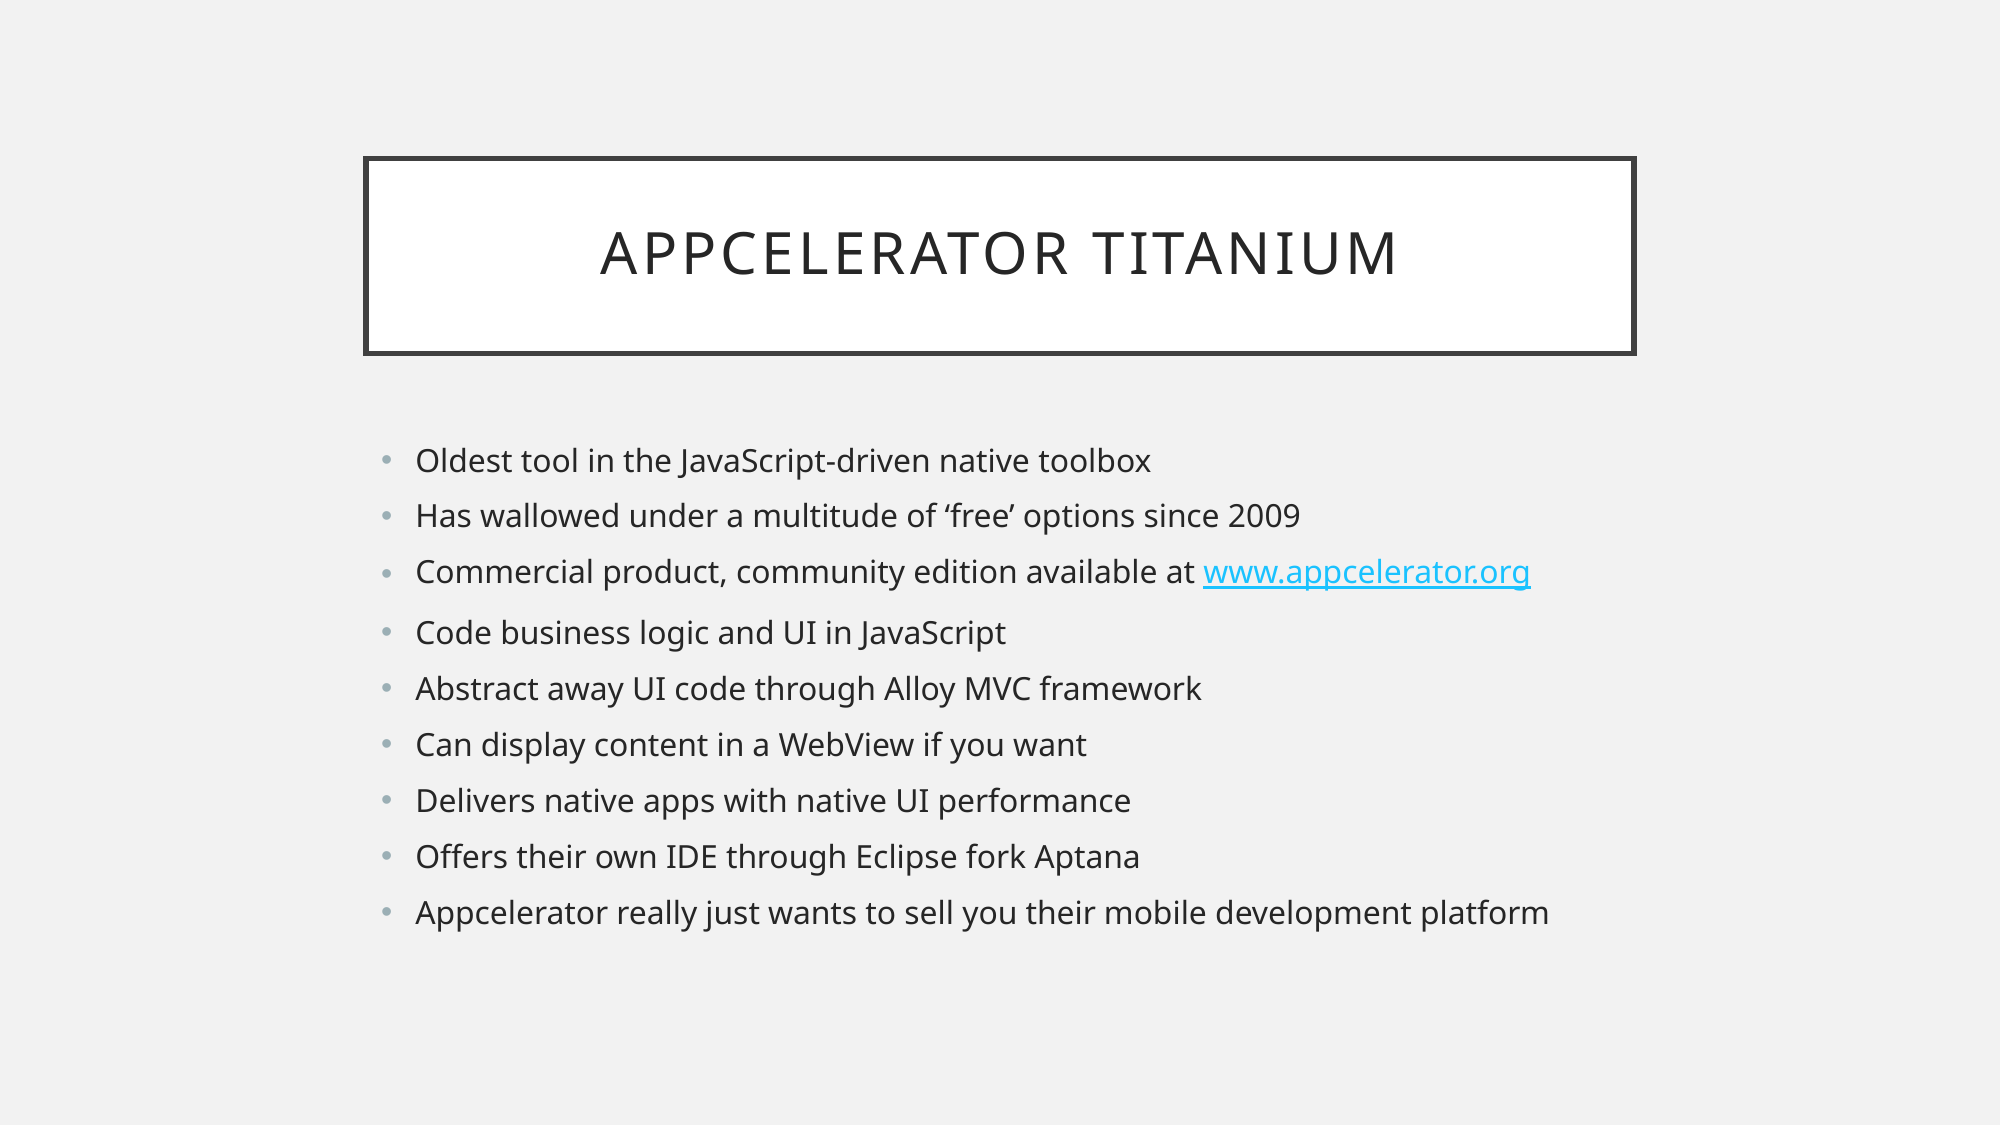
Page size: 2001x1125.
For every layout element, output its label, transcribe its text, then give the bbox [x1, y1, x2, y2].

title Appcelerator Titanium [363, 156, 1637, 356]
list Oldest tool in the JavaScript-driven native toolbox Has wallowed under a multitude of ‘free’ options since 2009 Commercial product, community edition available at www.appcelerator.org Code business logic and UI in JavaScript Abstract away UI code through Alloy MVC framework Can display content in a WebView if you want Delivers native apps with native UI performance Offers their own IDE through Eclipse fork Aptana Appcelerator really just wants to sell you their mobile development platform [366, 432, 1634, 942]
